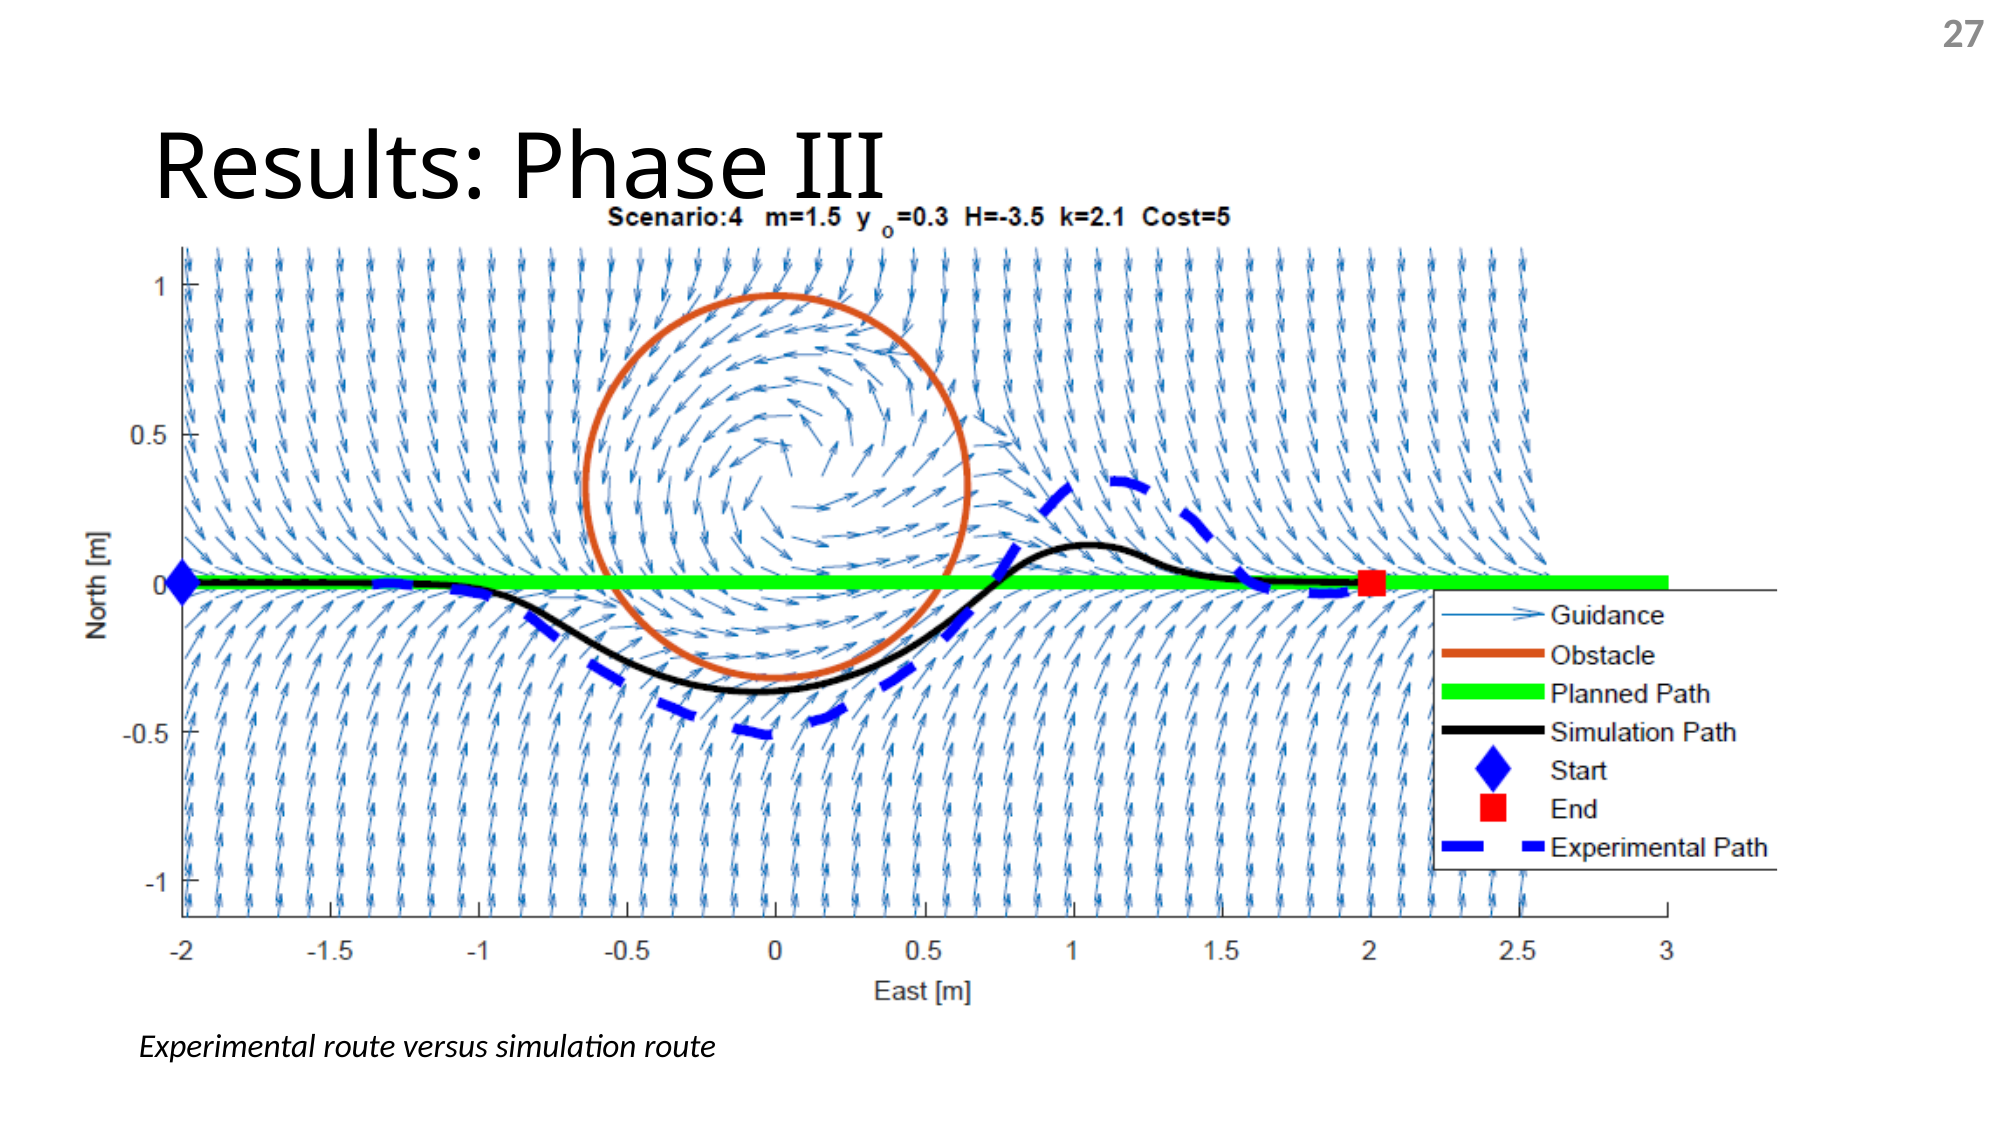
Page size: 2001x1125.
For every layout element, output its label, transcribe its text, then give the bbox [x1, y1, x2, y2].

title Results: Phase III [137, 59, 1863, 278]
text_box Experimental route versus simulation route [123, 1037, 837, 1072]
slide_number 27 [1837, 0, 2000, 61]
picture [77, 200, 1778, 1037]
